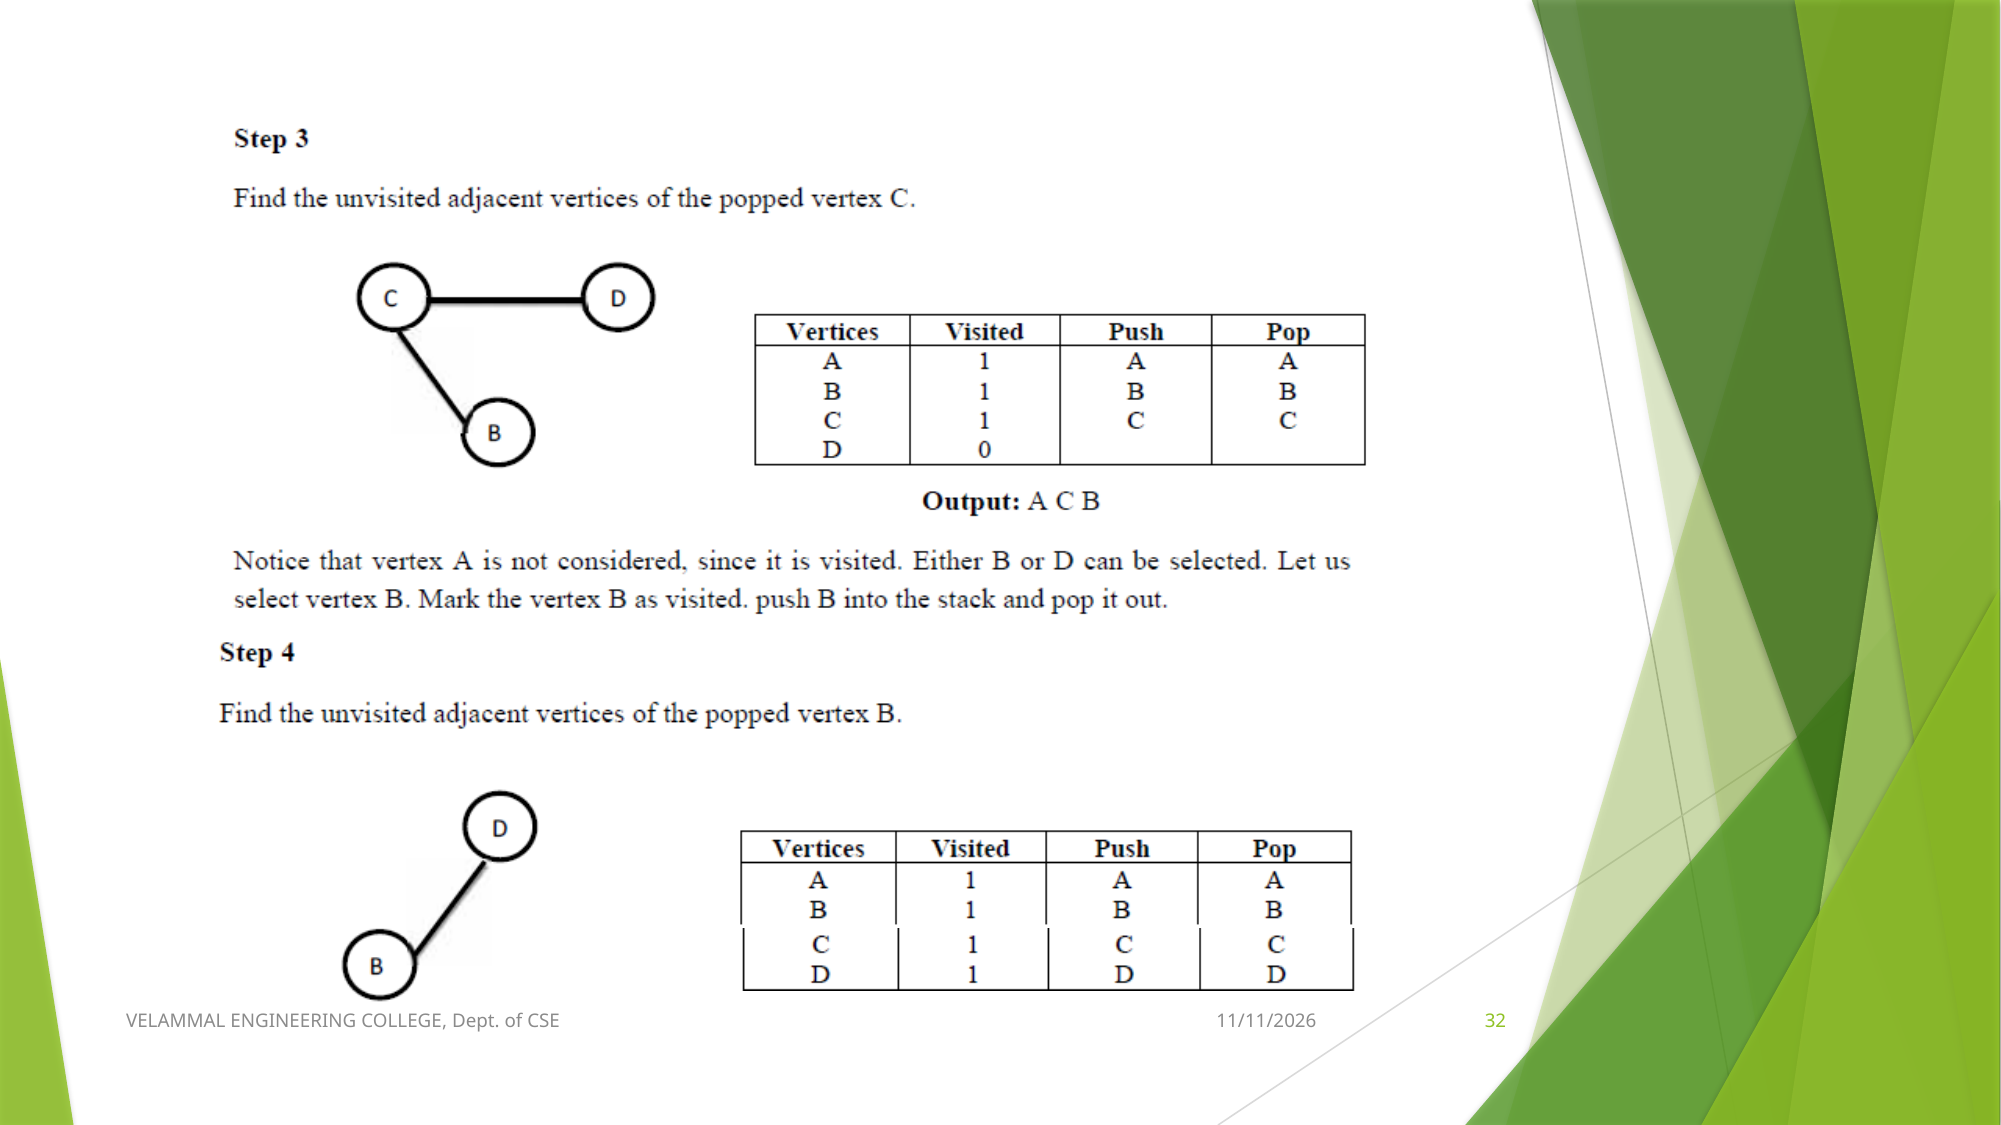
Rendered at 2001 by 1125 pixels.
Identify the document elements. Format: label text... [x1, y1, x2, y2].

picture [212, 626, 1371, 1003]
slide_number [1181, 1010, 1332, 1051]
slide_number 32 [1409, 991, 1522, 1051]
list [230, 123, 1402, 634]
footer VELAMMAL ENGINEERING COLLEGE, Dept. of CSE [111, 991, 1145, 1051]
